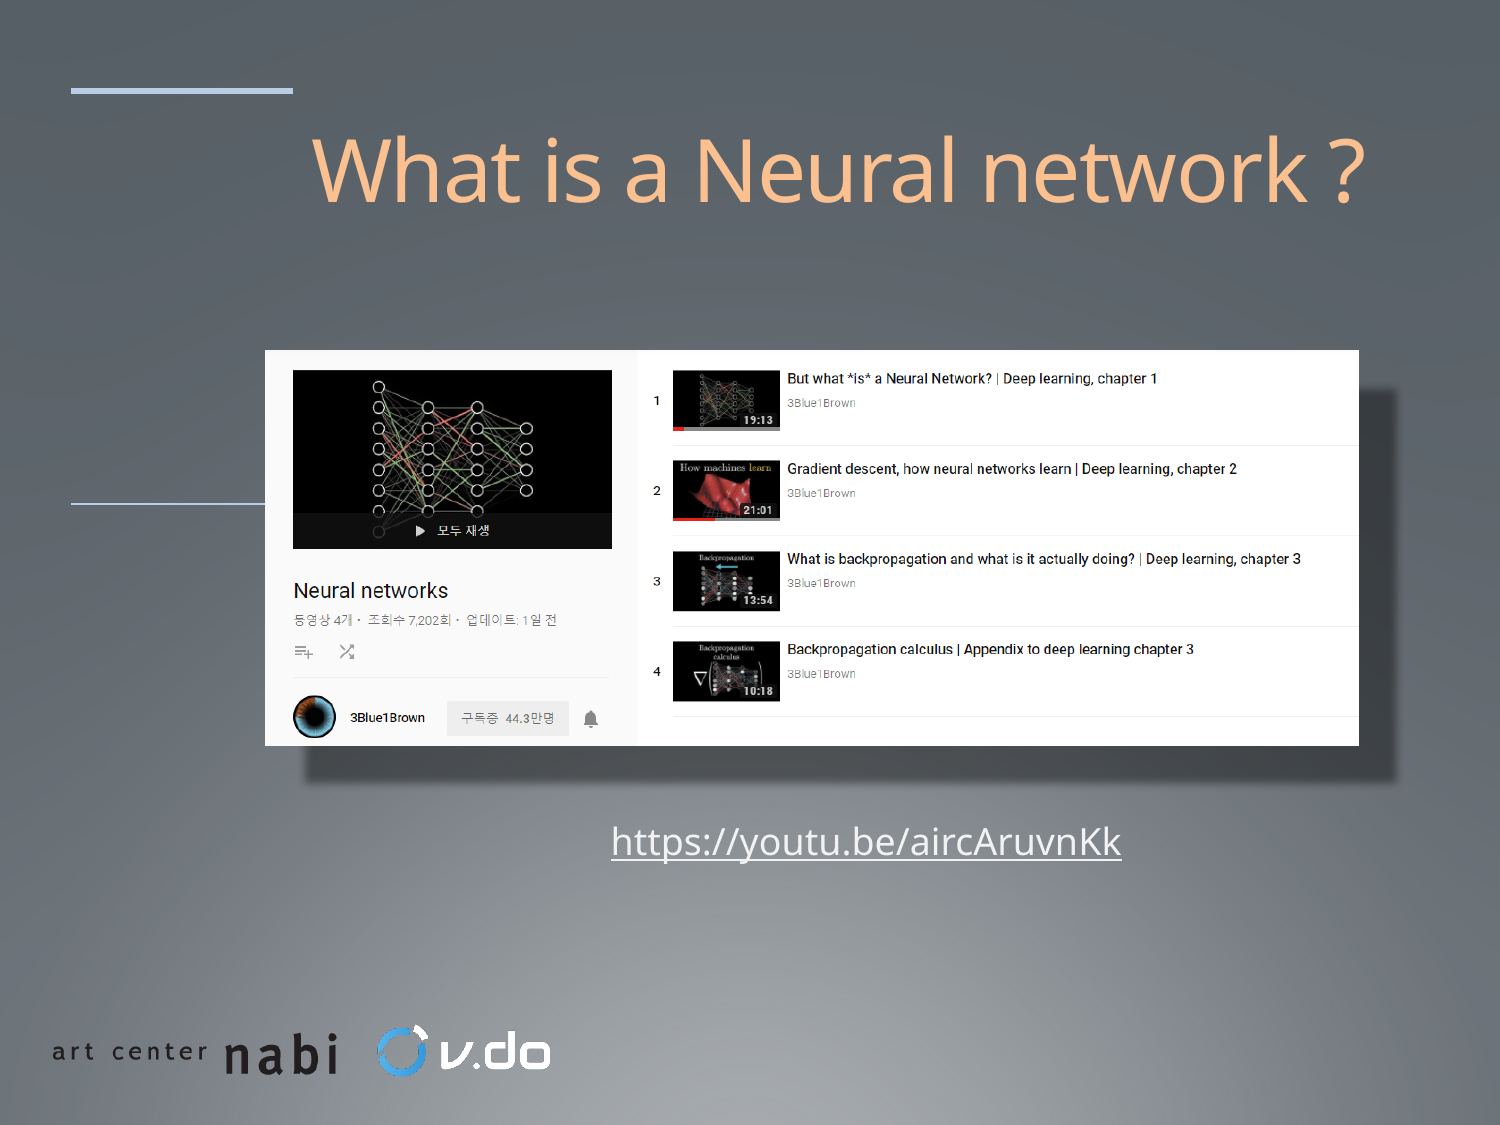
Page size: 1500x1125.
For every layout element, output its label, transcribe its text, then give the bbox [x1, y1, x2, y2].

text_box What is a Neural network ? [253, 0, 1424, 338]
picture [0, 0, 1500, 1125]
text_box https://youtu.be/aircAruvnKk [595, 810, 1137, 922]
